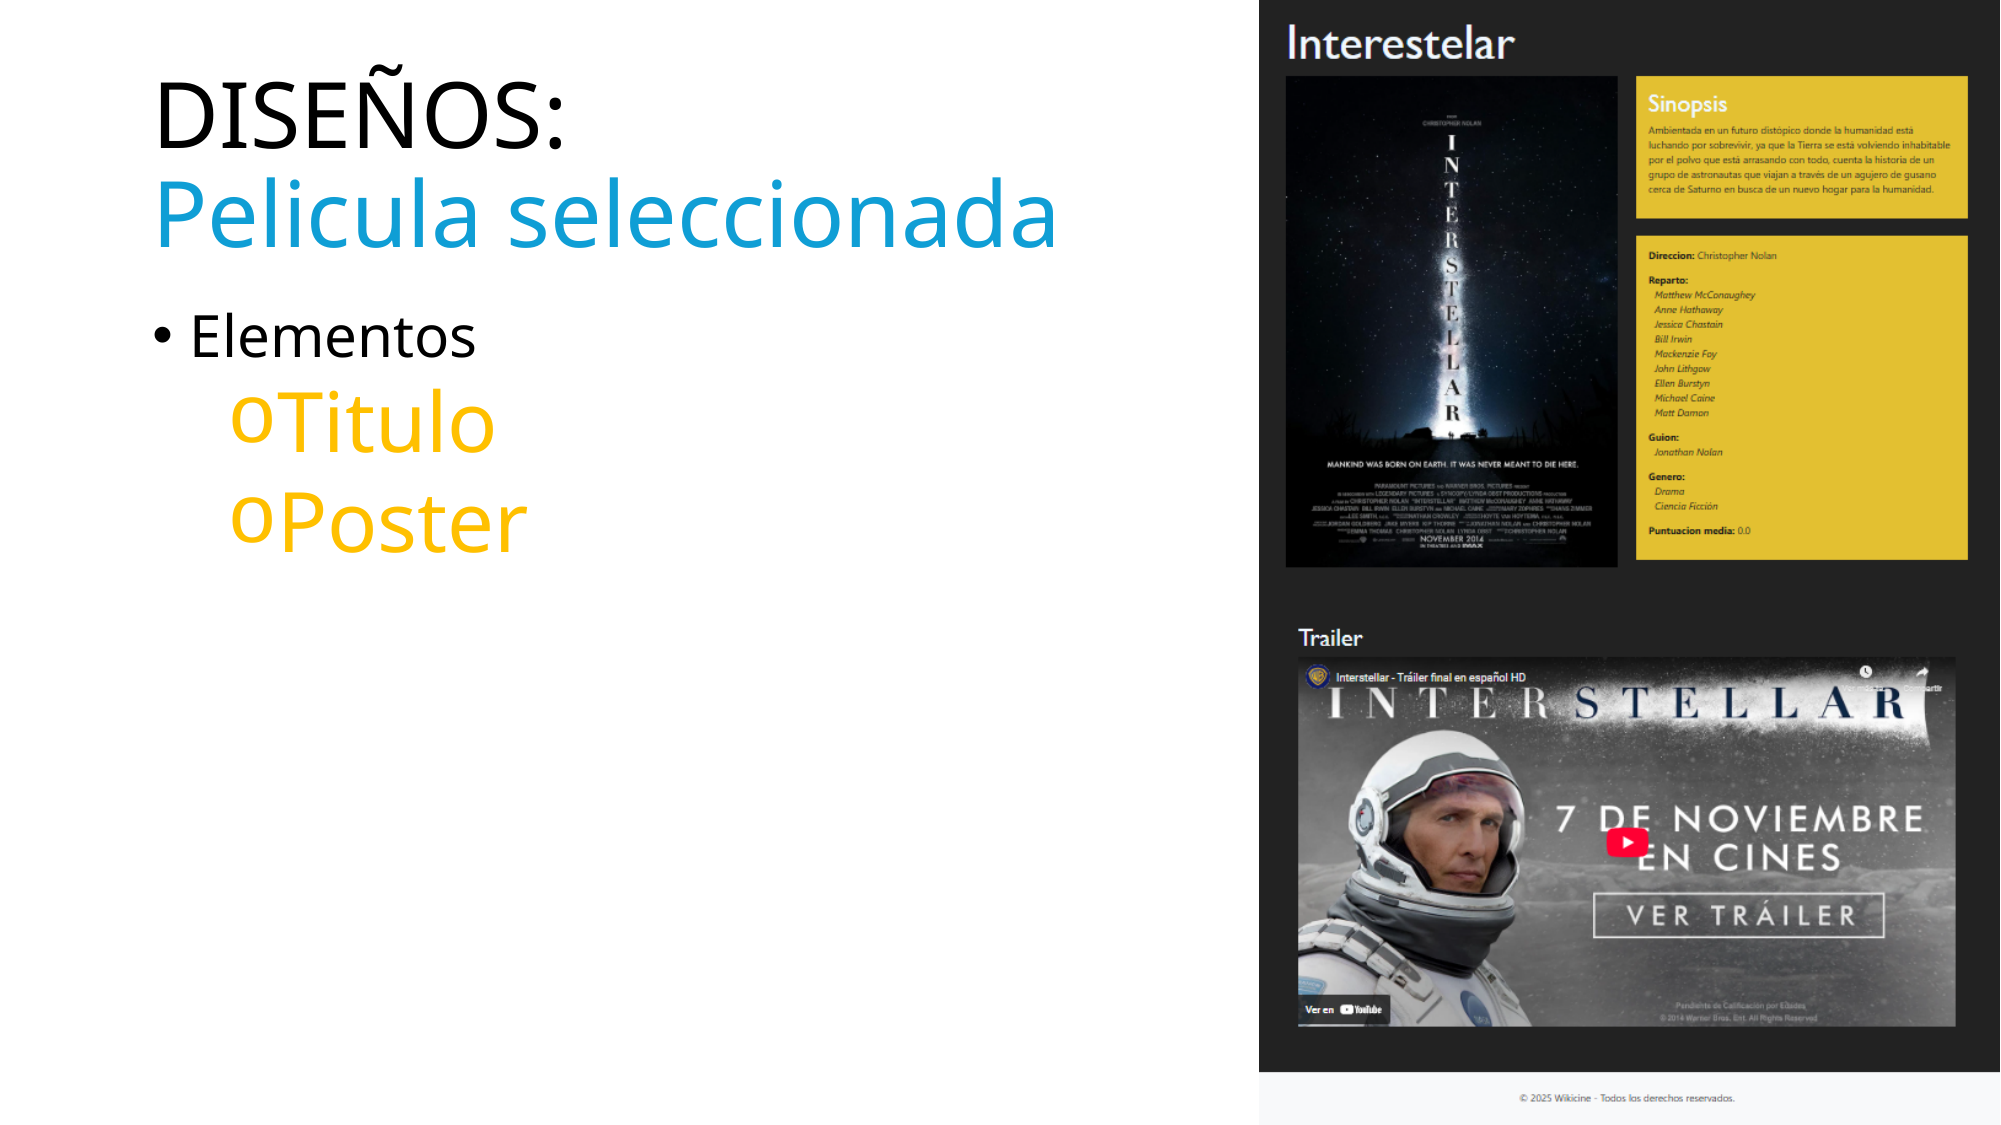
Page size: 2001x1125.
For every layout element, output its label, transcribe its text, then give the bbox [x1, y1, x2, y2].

list Elementos Titulo Poster [137, 299, 1258, 1014]
title DISEÑOS: Pelicula seleccionada [137, 59, 1258, 278]
picture [1258, 0, 2000, 1125]
